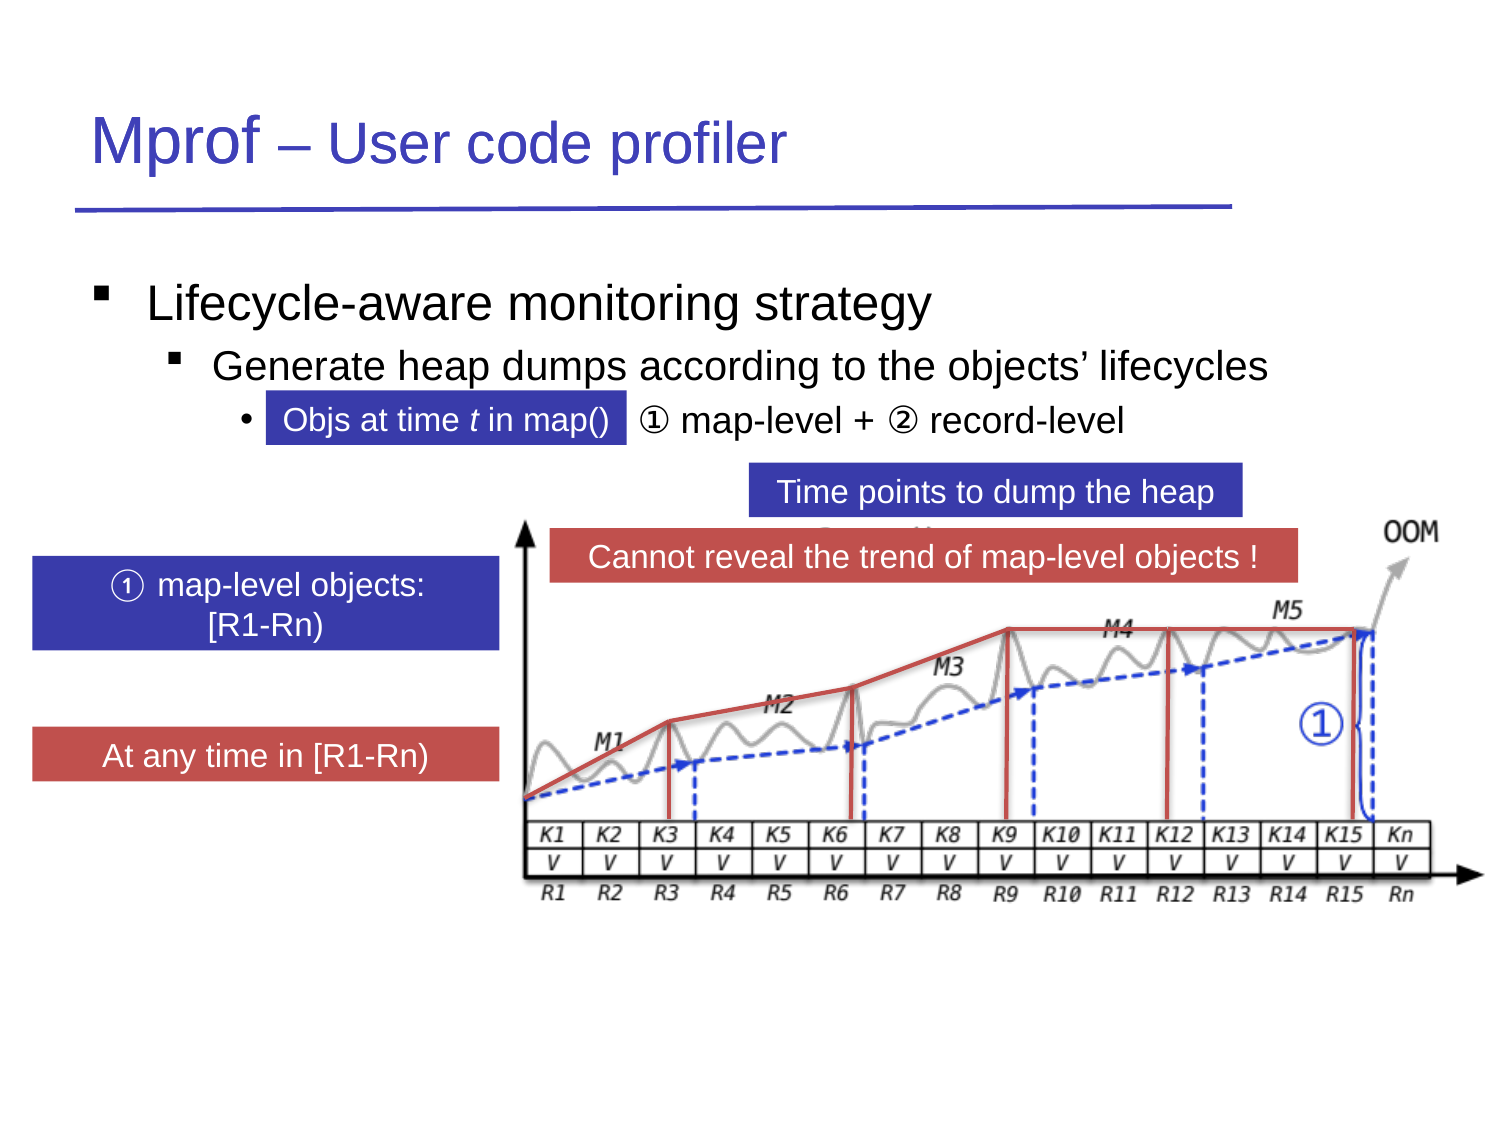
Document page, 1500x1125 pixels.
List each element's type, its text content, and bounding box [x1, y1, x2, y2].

picture [513, 503, 1500, 911]
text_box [524, 629, 1355, 820]
text_box Time points to dump the heap [748, 462, 1243, 502]
text_box Objs at time t in map() [265, 390, 627, 445]
list Lifecycle-aware monitoring strategy Generate heap dumps according to the objects’ lifecycles map(): ① map-level + ② record-level [75, 262, 1425, 1005]
text_box ① map-level objects: [R1-Rn) [32, 555, 500, 651]
text_box At any time in [R1-Rn) [32, 726, 500, 782]
text_box Mprof – User code profiler [74, 67, 1425, 207]
